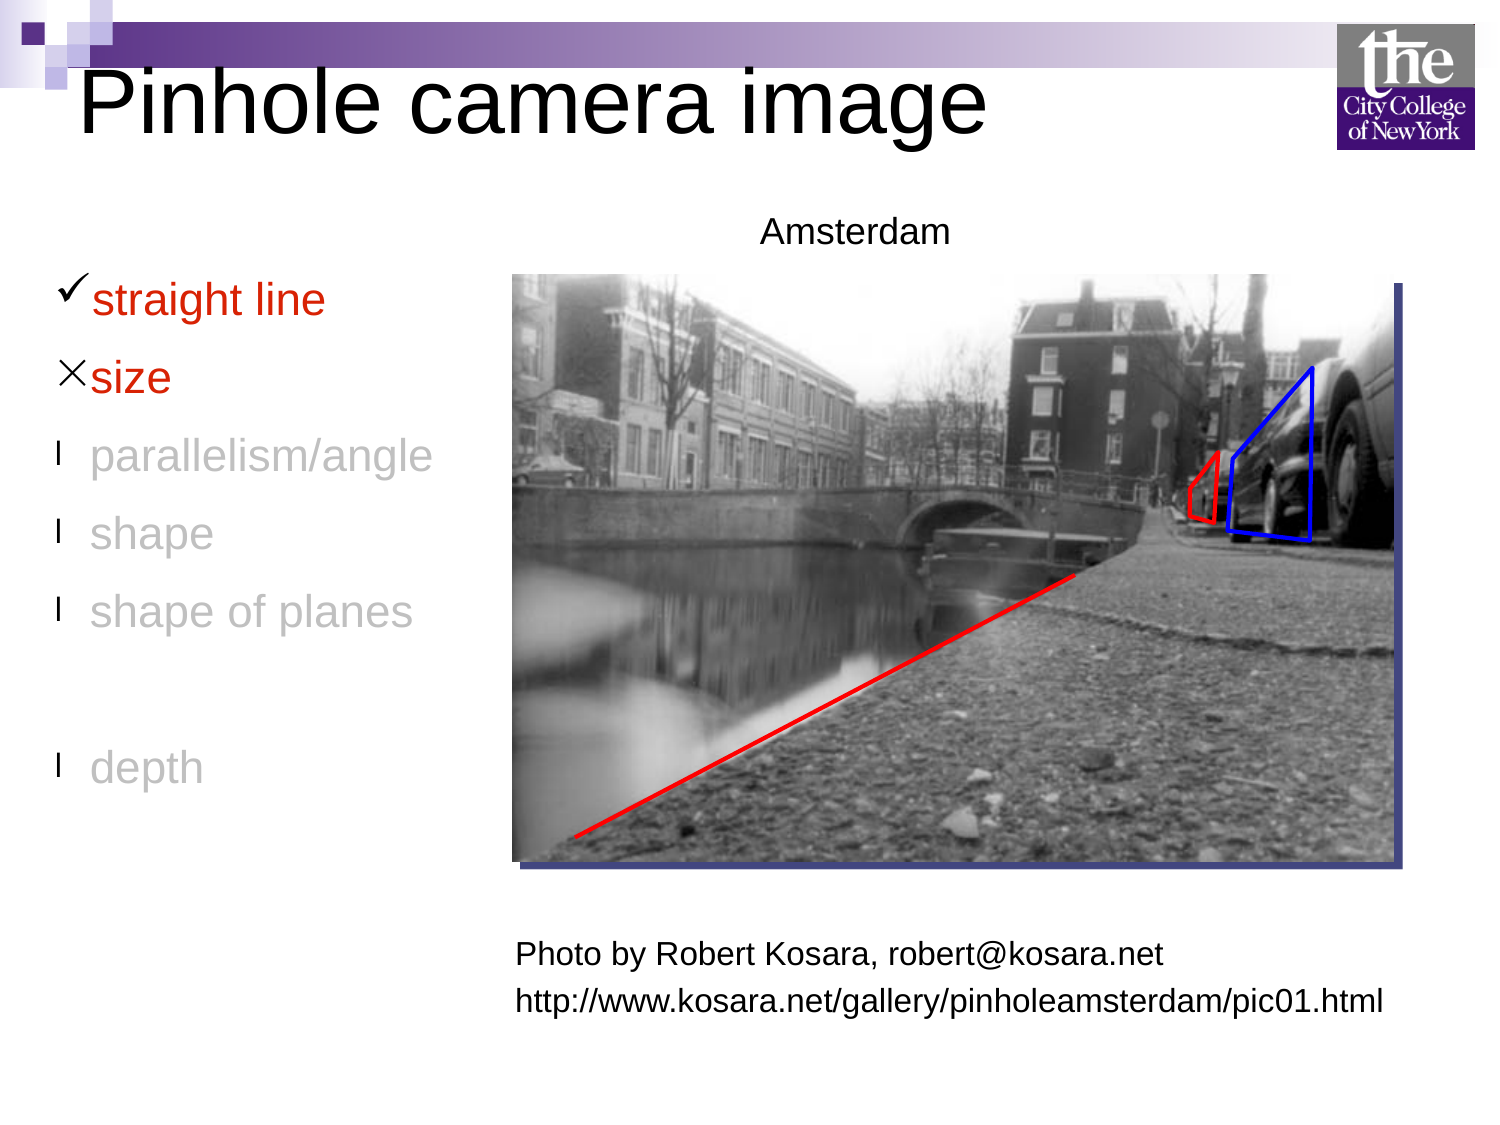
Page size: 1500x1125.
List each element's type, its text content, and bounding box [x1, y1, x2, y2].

picture [1337, 24, 1475, 46]
text_box straight line size parallelism/angle shape shape of planes depth [0, 262, 513, 800]
list Photo by Robert Kosara, robert@kosara.net http://www.kosara.net/gallery/pinholeamsterdam/pic01.html [499, 924, 1407, 1051]
picture [512, 274, 1394, 862]
text_box Amsterdam [745, 199, 967, 260]
title Pinhole camera image [62, 46, 1485, 148]
